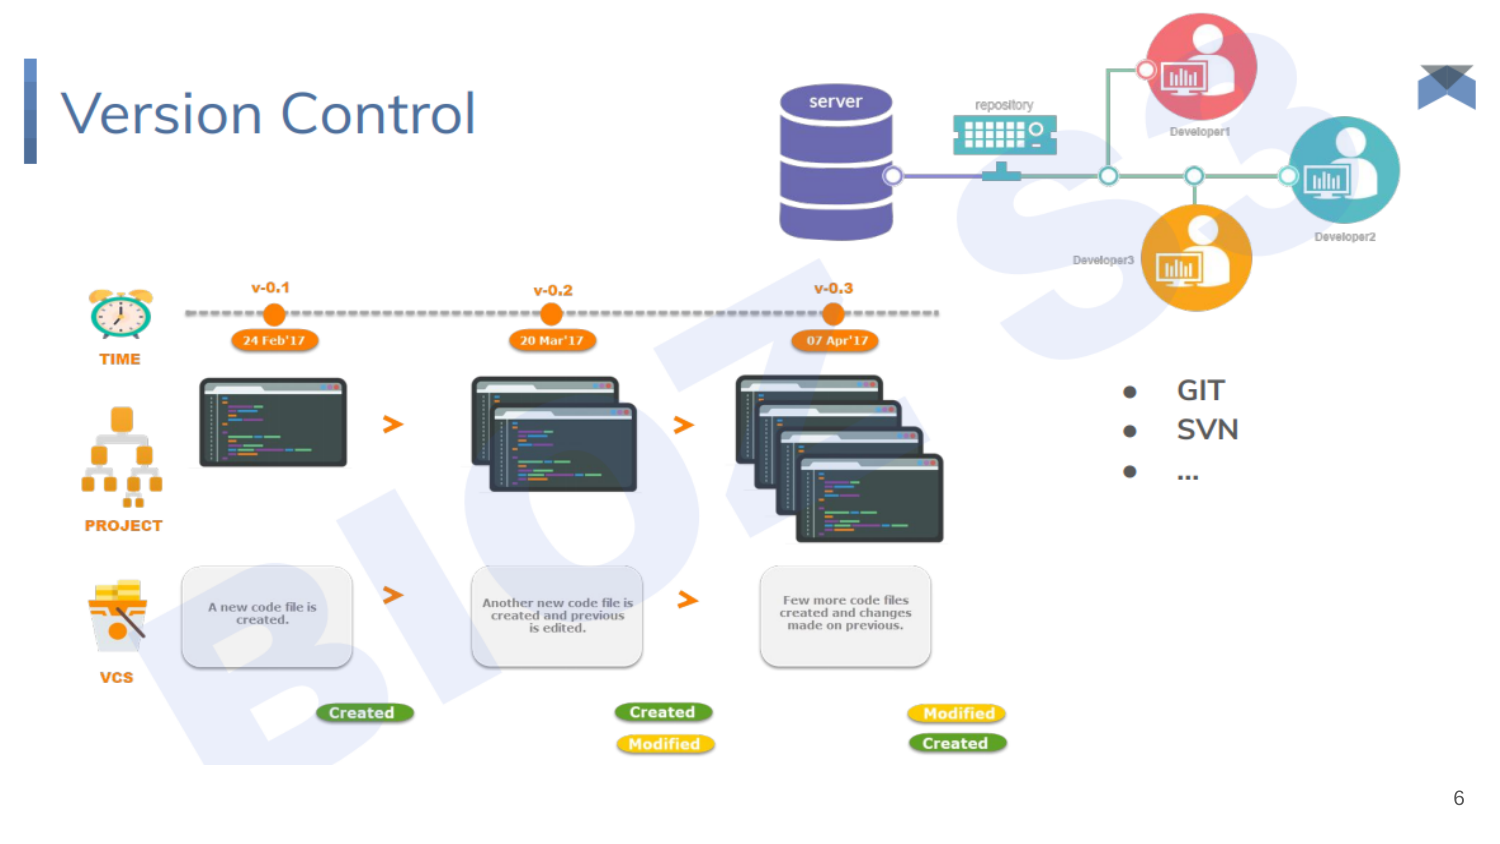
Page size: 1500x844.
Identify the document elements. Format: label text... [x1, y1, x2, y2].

picture [0, 0, 1500, 766]
slide_number 6 [1389, 773, 1480, 830]
